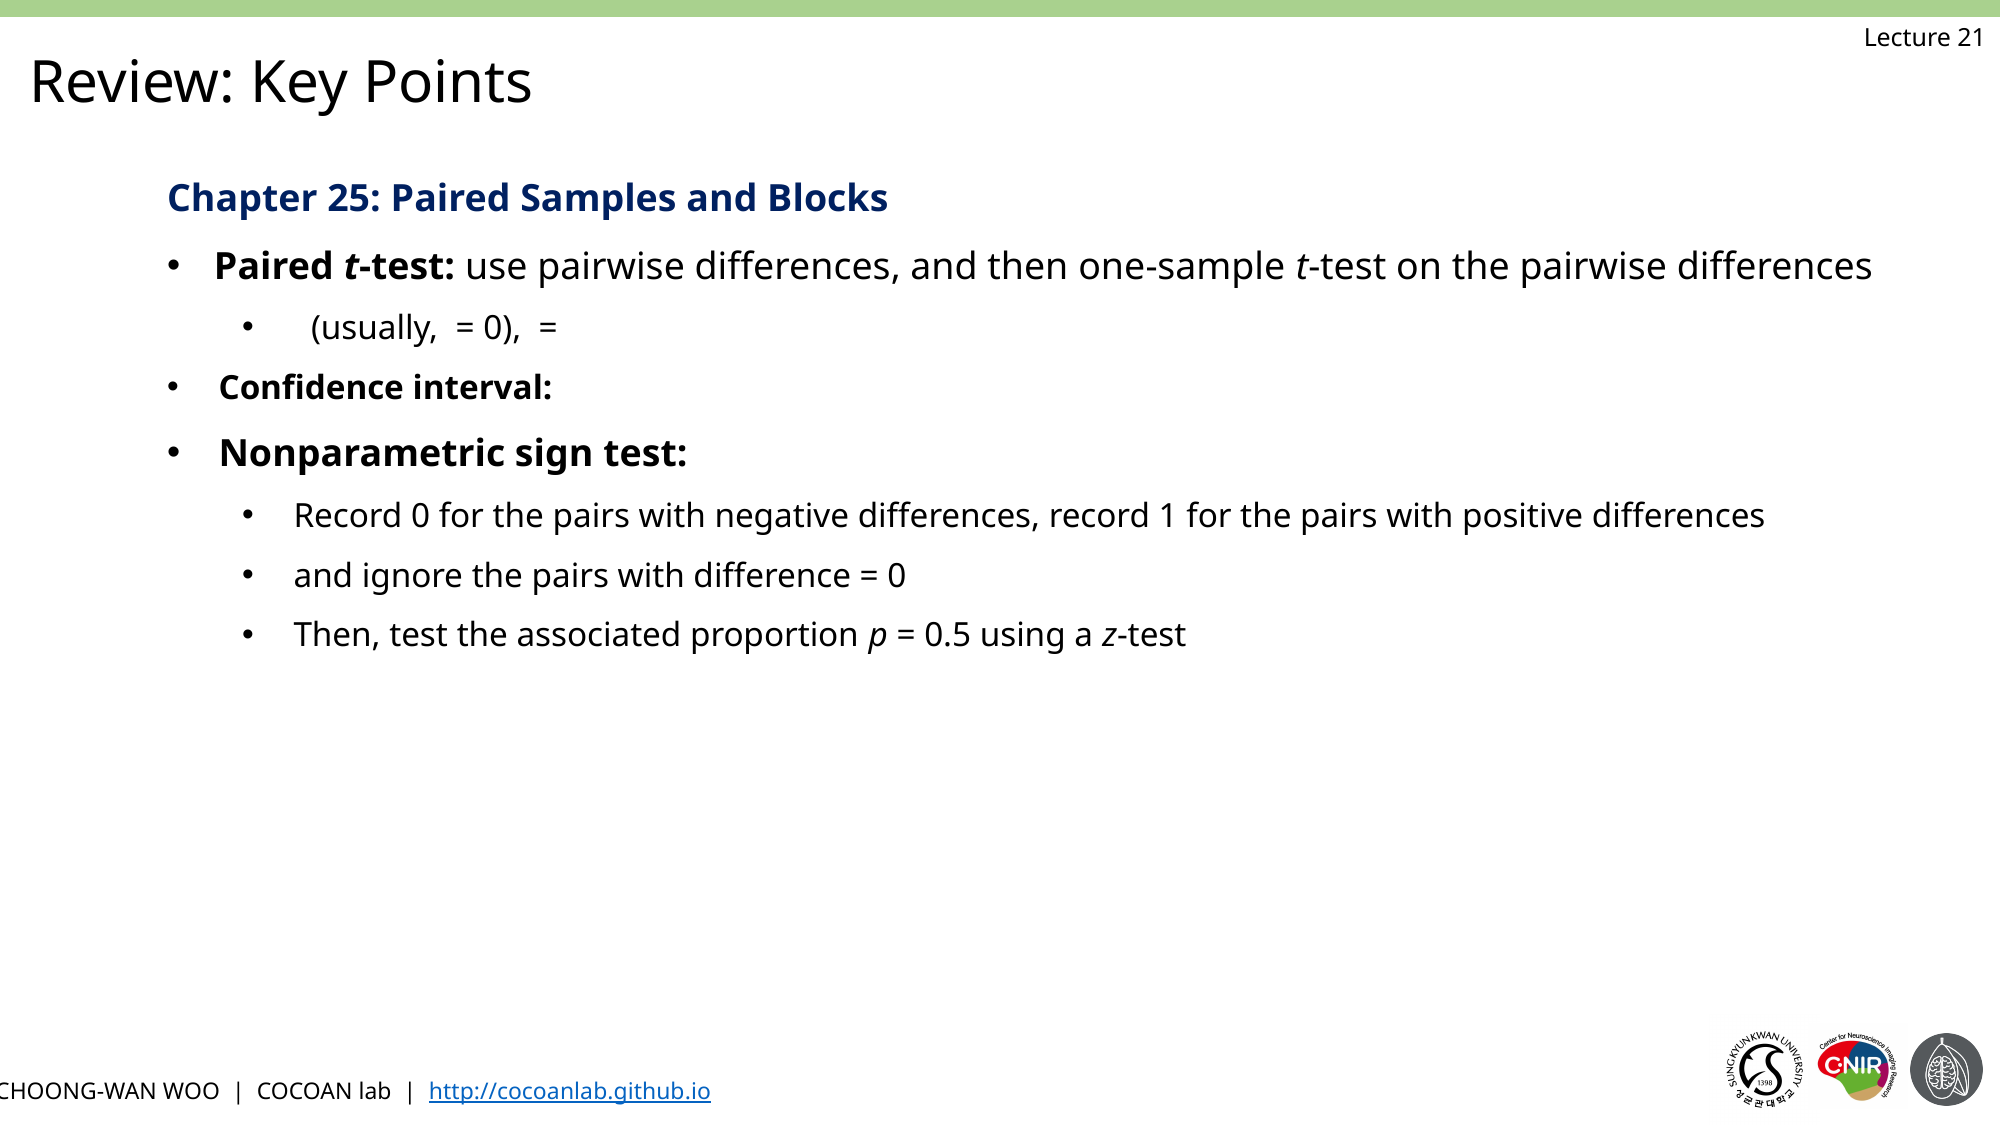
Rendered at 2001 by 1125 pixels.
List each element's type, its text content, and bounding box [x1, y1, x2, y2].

text_box Lecture 21 [1623, 13, 2000, 59]
text_box [0, 0, 2000, 18]
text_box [1709, 1014, 1983, 1125]
text_box CHOONG-WAN WOO | COCOAN lab | http://cocoanlab.github.io [0, 1069, 727, 1116]
text_box Review: Key Points [15, 36, 549, 122]
